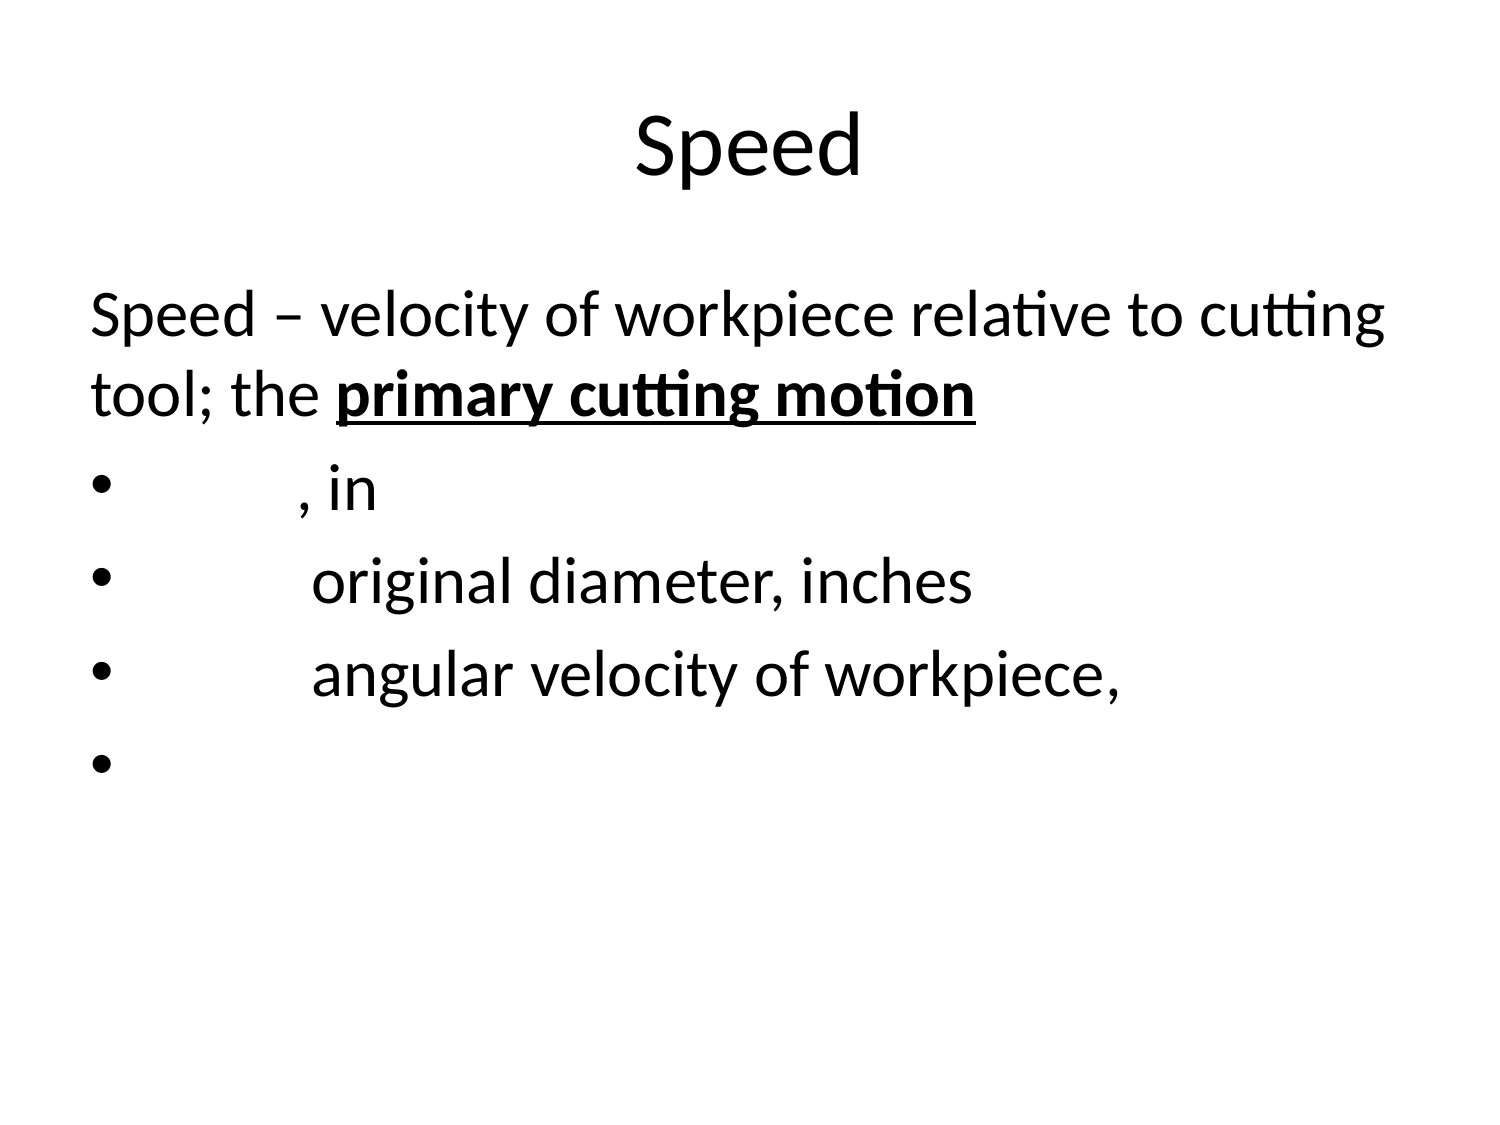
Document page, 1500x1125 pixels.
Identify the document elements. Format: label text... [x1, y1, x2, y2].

title Speed [75, 45, 1425, 233]
